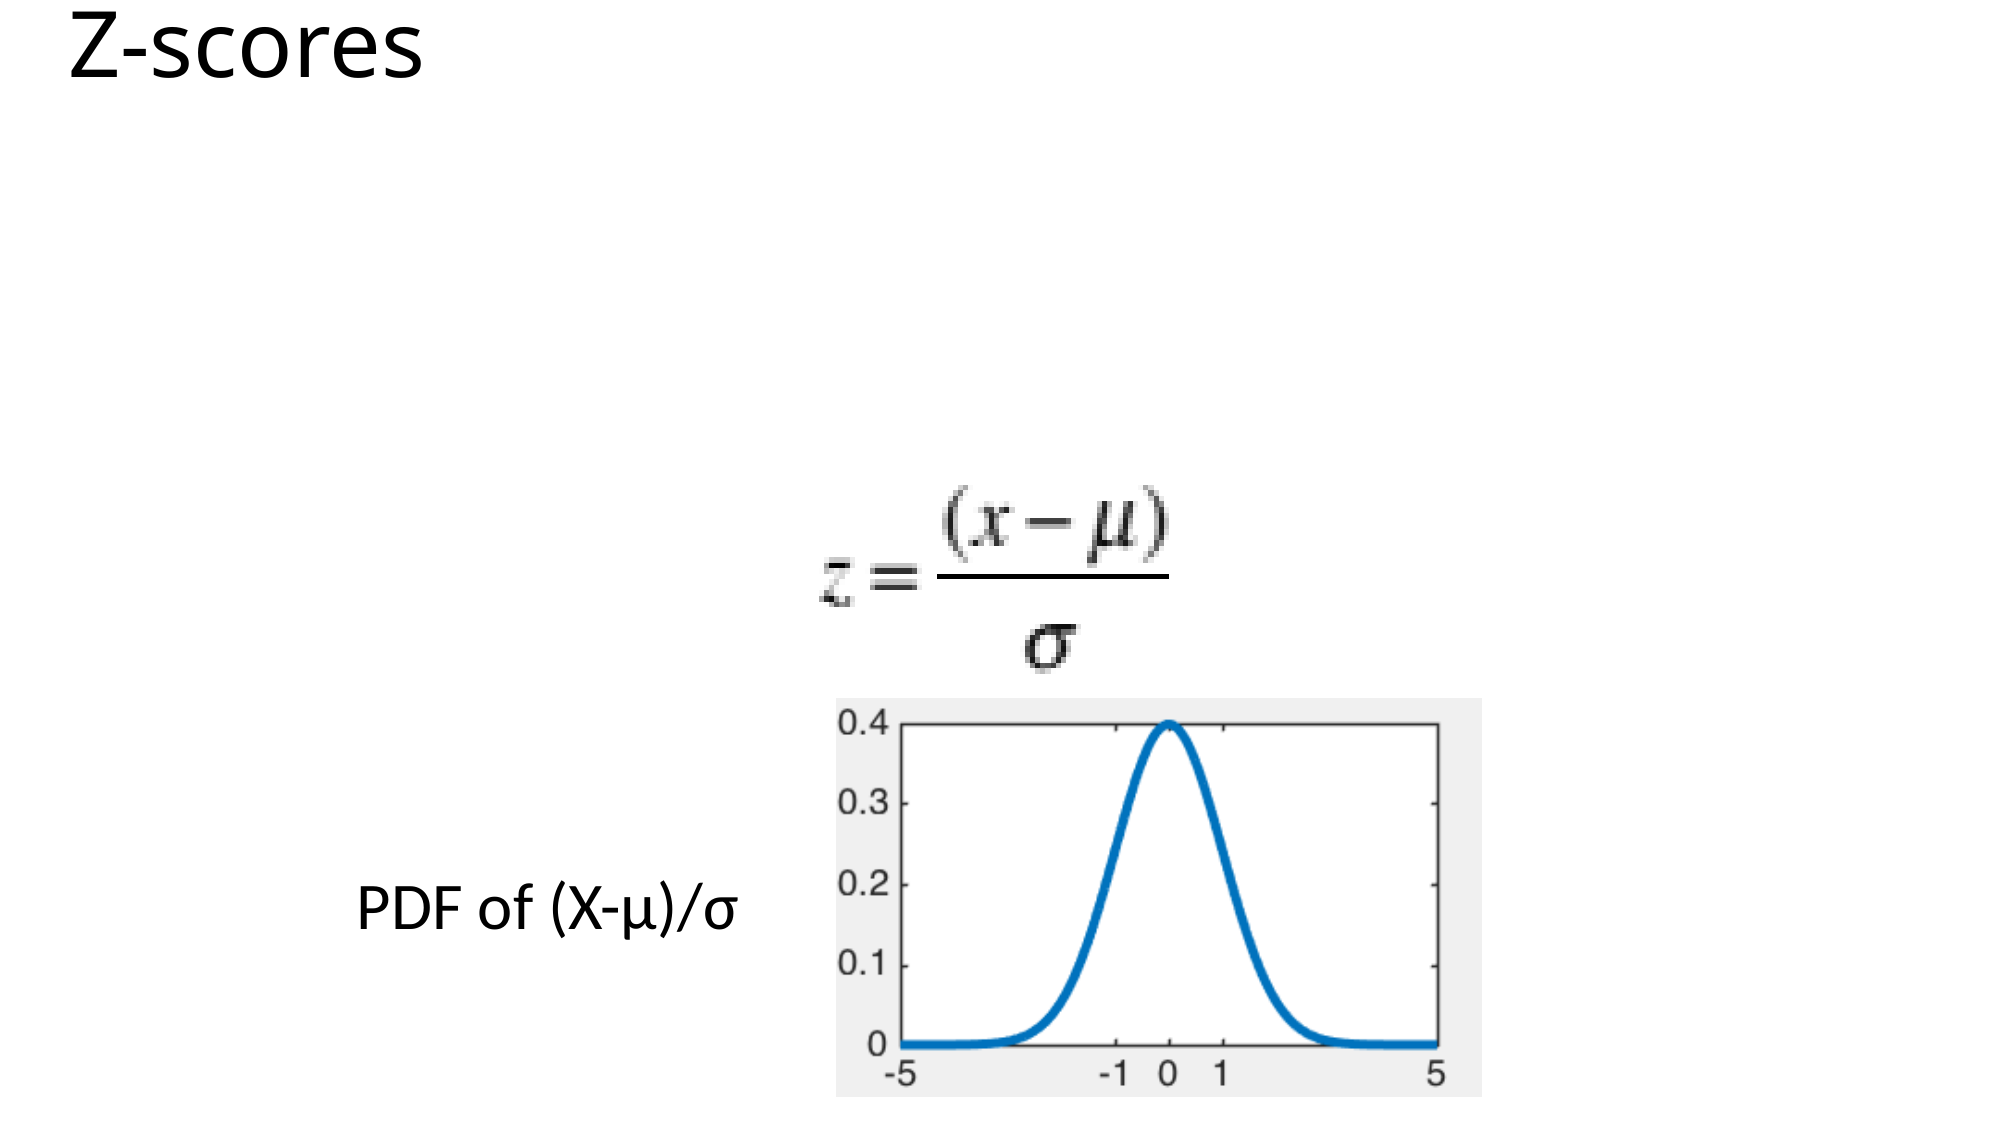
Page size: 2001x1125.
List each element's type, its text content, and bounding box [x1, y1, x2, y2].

picture [836, 697, 1482, 1098]
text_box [809, 463, 1175, 681]
title Z-scores [53, 0, 1800, 188]
text_box PDF of (X-μ)/σ [341, 855, 755, 951]
